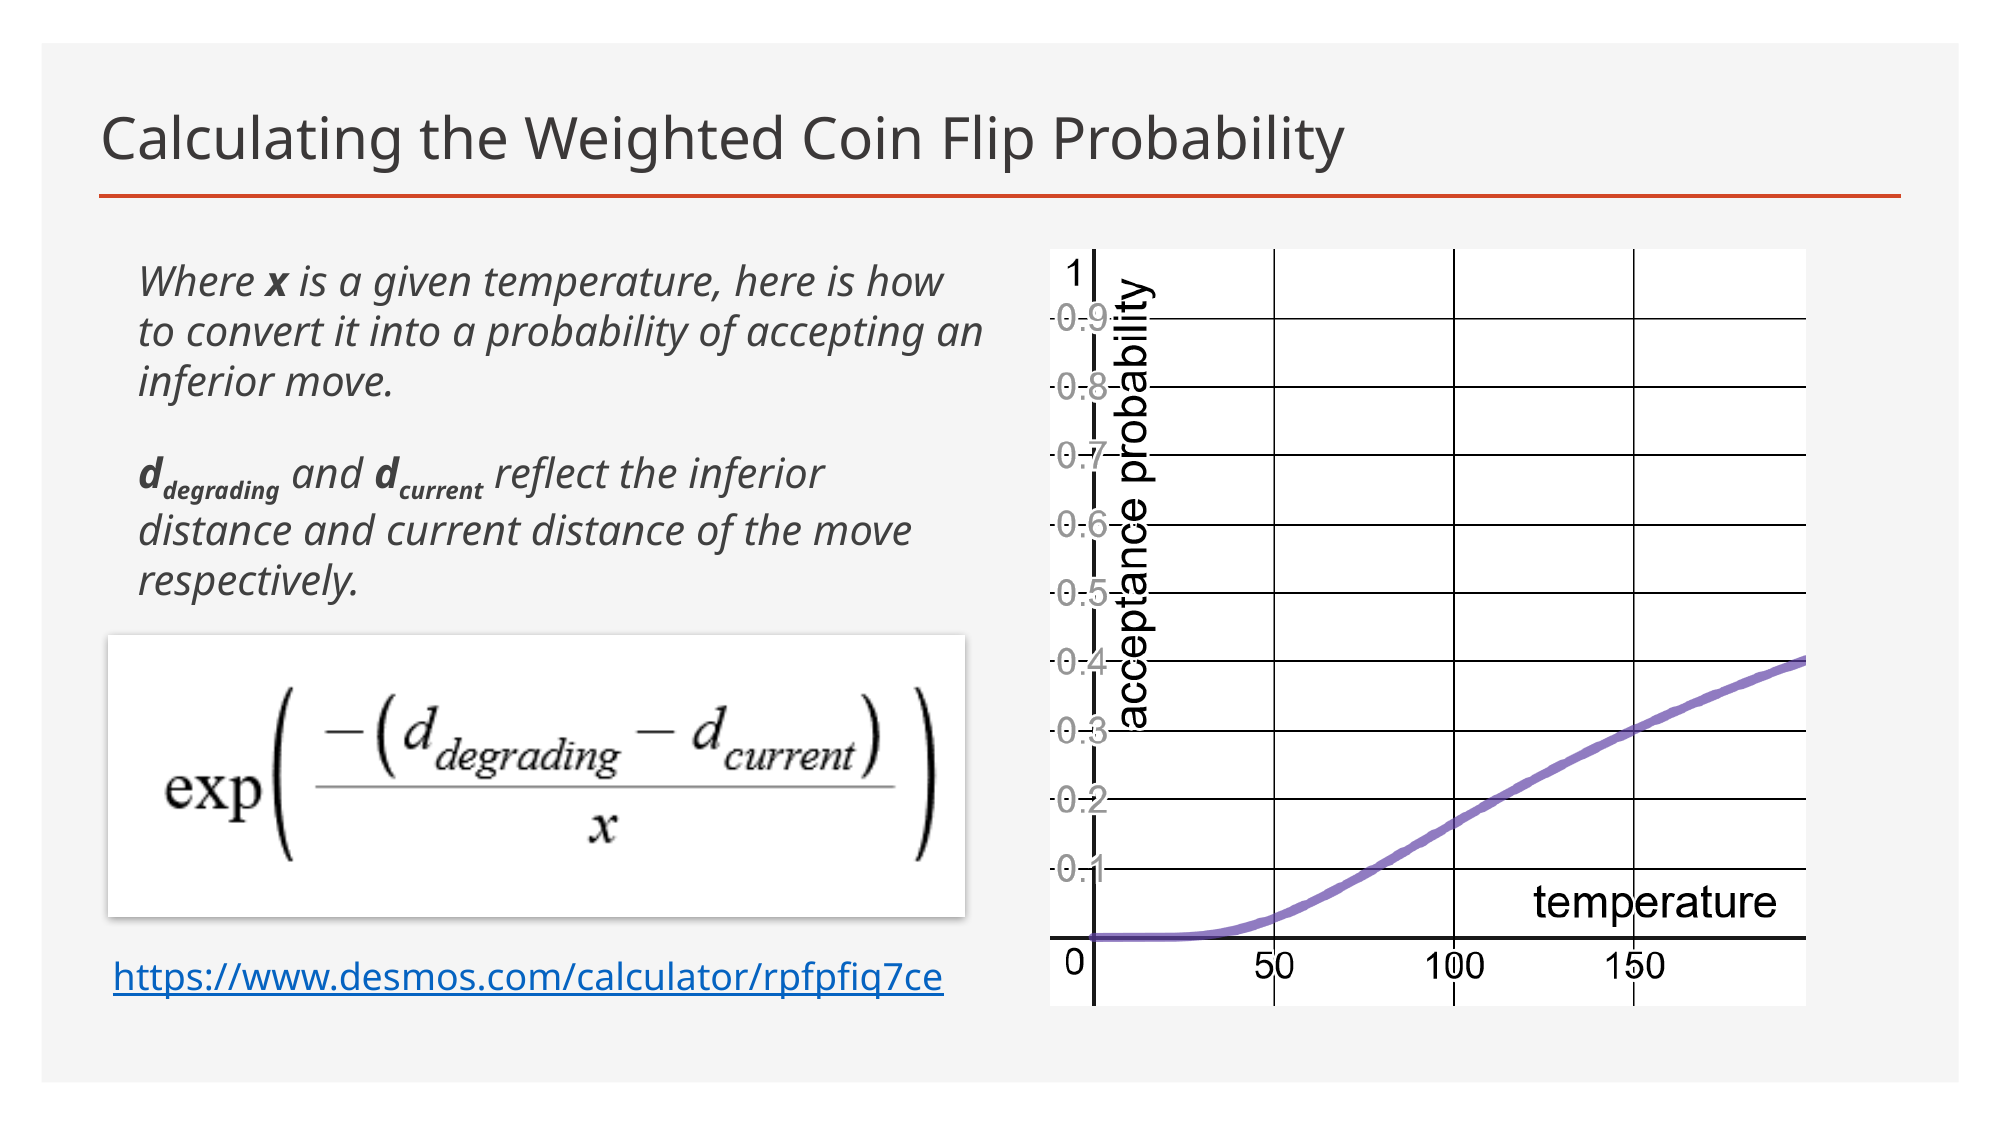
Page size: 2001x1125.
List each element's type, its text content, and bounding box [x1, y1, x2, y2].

text_box https://www.desmos.com/calculator/rpfpfiq7ce [97, 945, 959, 1057]
picture [1050, 249, 1806, 1006]
picture [122, 649, 951, 903]
text_box Where x is a given temperature, here is how to convert it into a probability of accepting an inferior move. ddegrading and dcurrent reflect the inferior distance and current distance of the move respectively. [122, 247, 1000, 410]
title Calculating the Weighted Coin Flip Probability [85, 73, 1590, 179]
